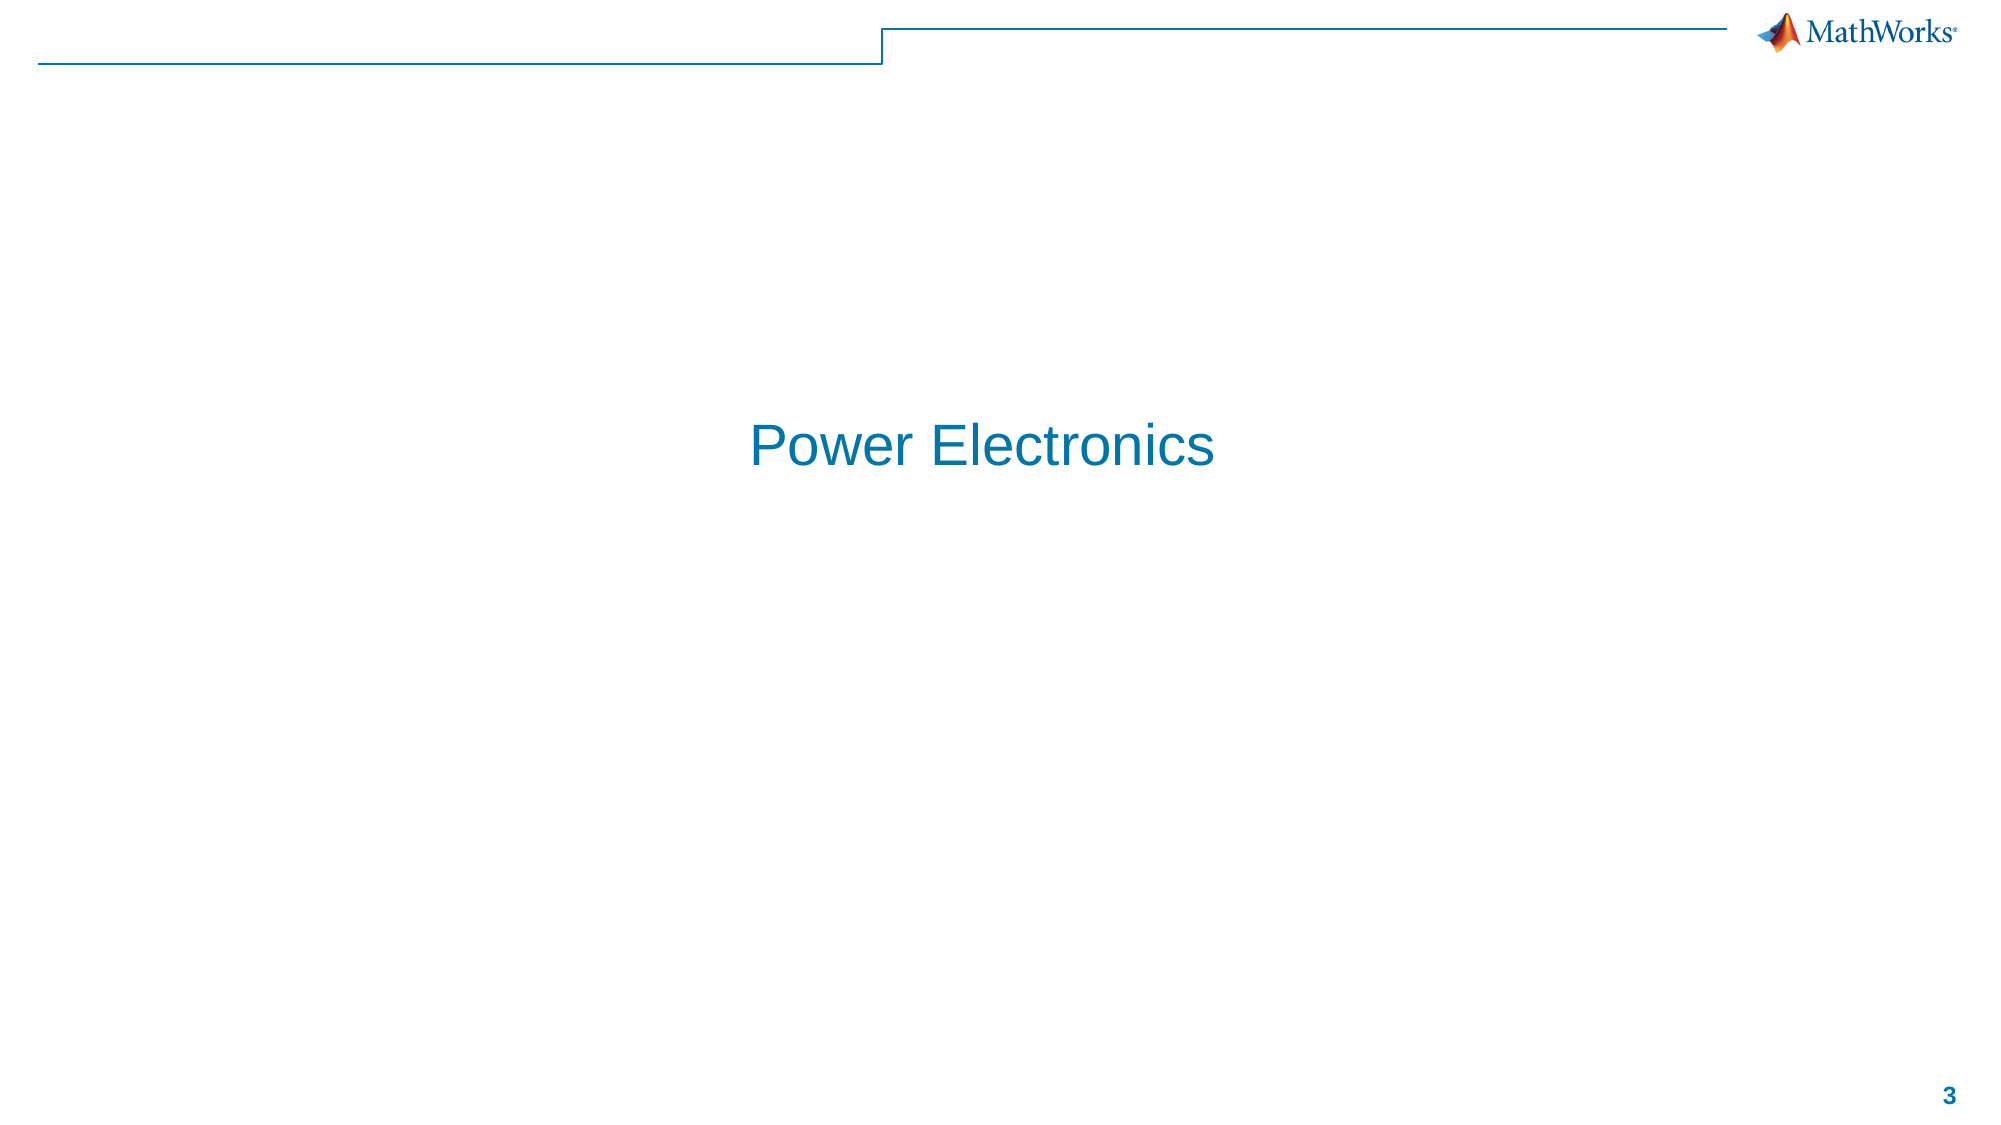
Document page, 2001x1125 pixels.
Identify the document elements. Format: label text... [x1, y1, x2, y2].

title Power Electronics [734, 399, 1266, 563]
picture [1751, 3, 1970, 63]
